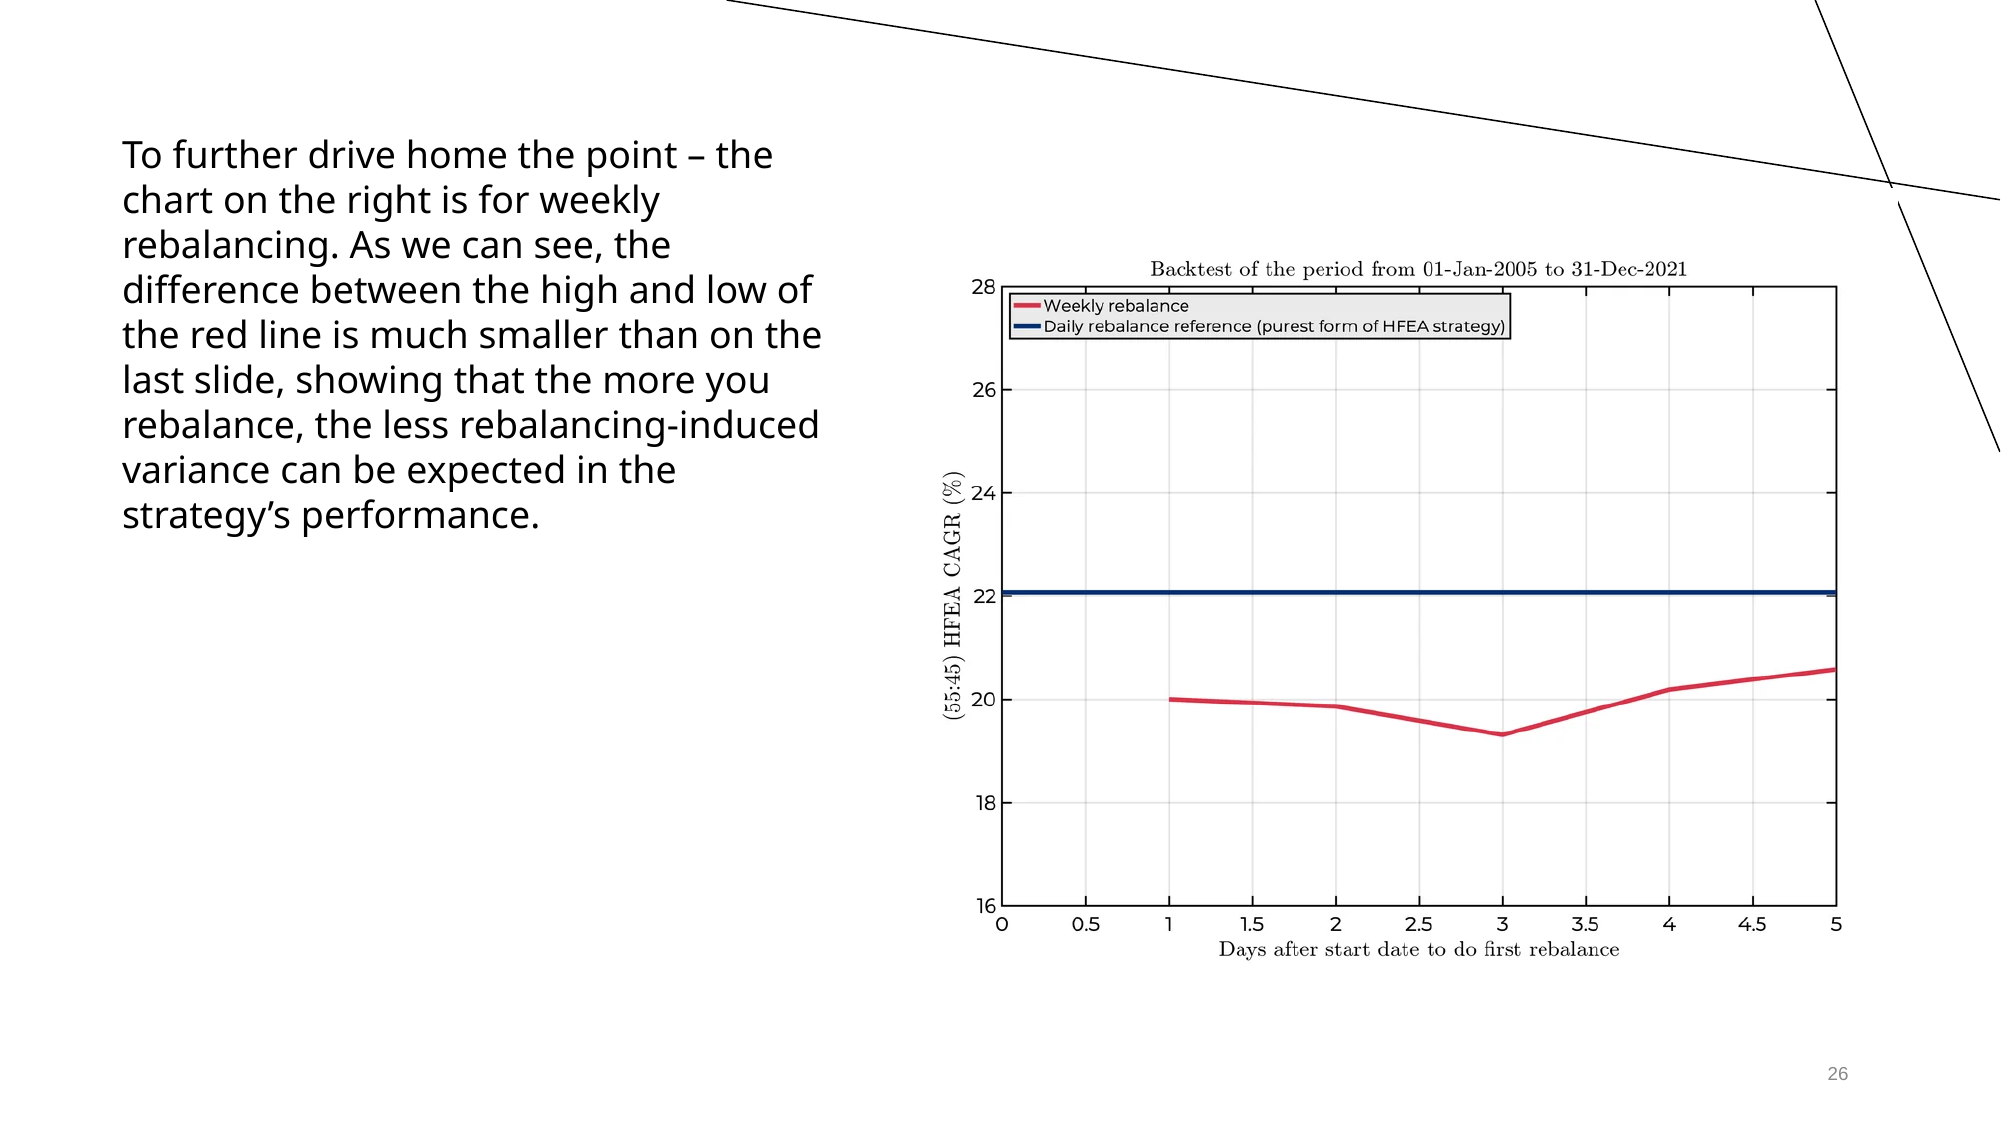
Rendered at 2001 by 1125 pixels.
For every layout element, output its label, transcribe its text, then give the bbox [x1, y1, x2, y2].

slide_number ‹#› [1701, 1042, 1864, 1103]
text_box To further drive home the point – the chart on the right is for weekly rebalancing. As we can see, the difference between the high and low of the red line is much smaller than on the last slide, showing that the more you rebalance, the less rebalancing-induced variance can be expected in the strategy’s performance. [107, 130, 845, 1072]
picture [856, 187, 1898, 1003]
